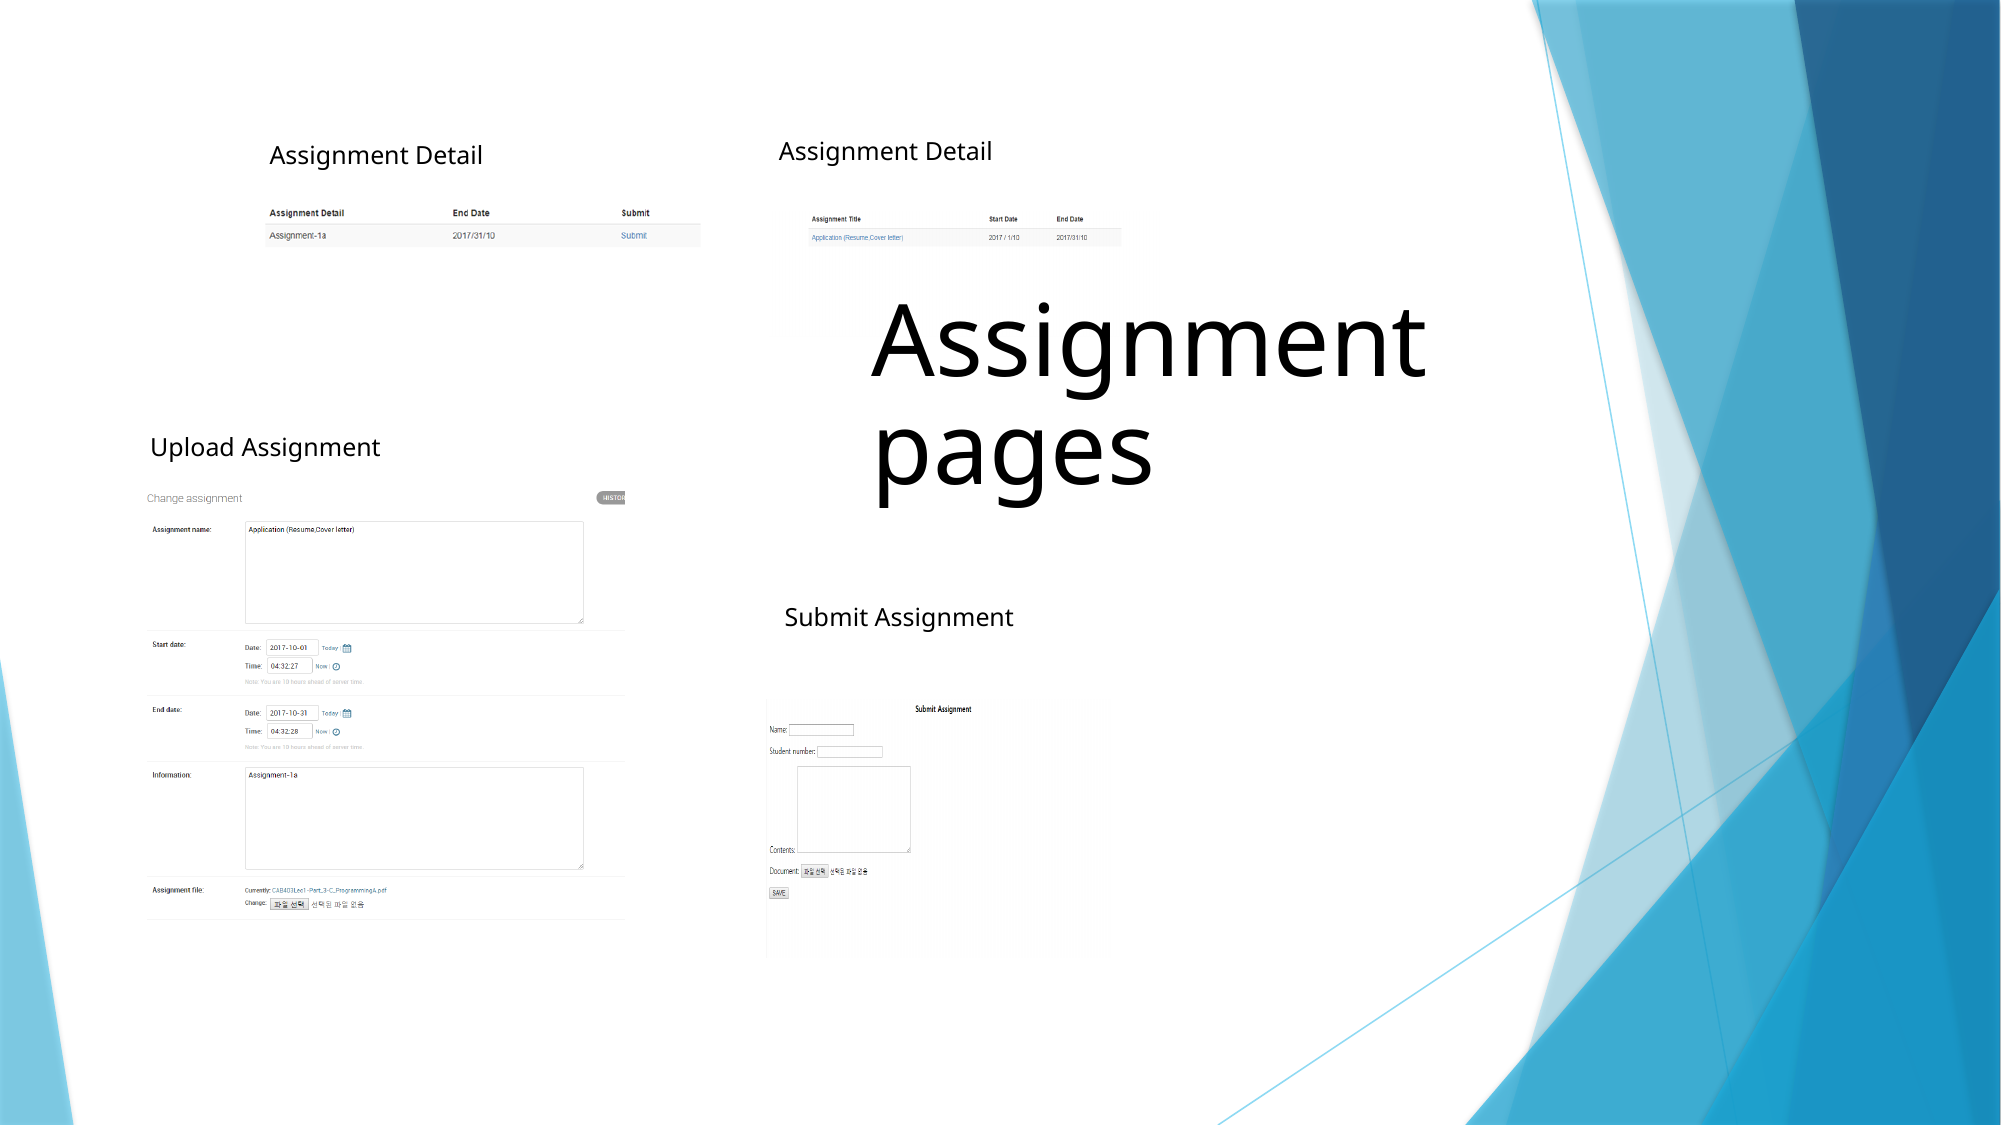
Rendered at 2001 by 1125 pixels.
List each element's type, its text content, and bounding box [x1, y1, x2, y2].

picture [256, 204, 701, 262]
picture [131, 482, 626, 921]
picture [766, 699, 1111, 958]
text_box Assignment Detail [764, 128, 1008, 173]
text_box Upload Assignment [135, 424, 629, 469]
picture [769, 210, 1160, 337]
text_box Submit Assignment [769, 593, 1114, 639]
text_box Assignment Detail [254, 132, 499, 178]
text_box Assignment pages [856, 0, 1696, 514]
